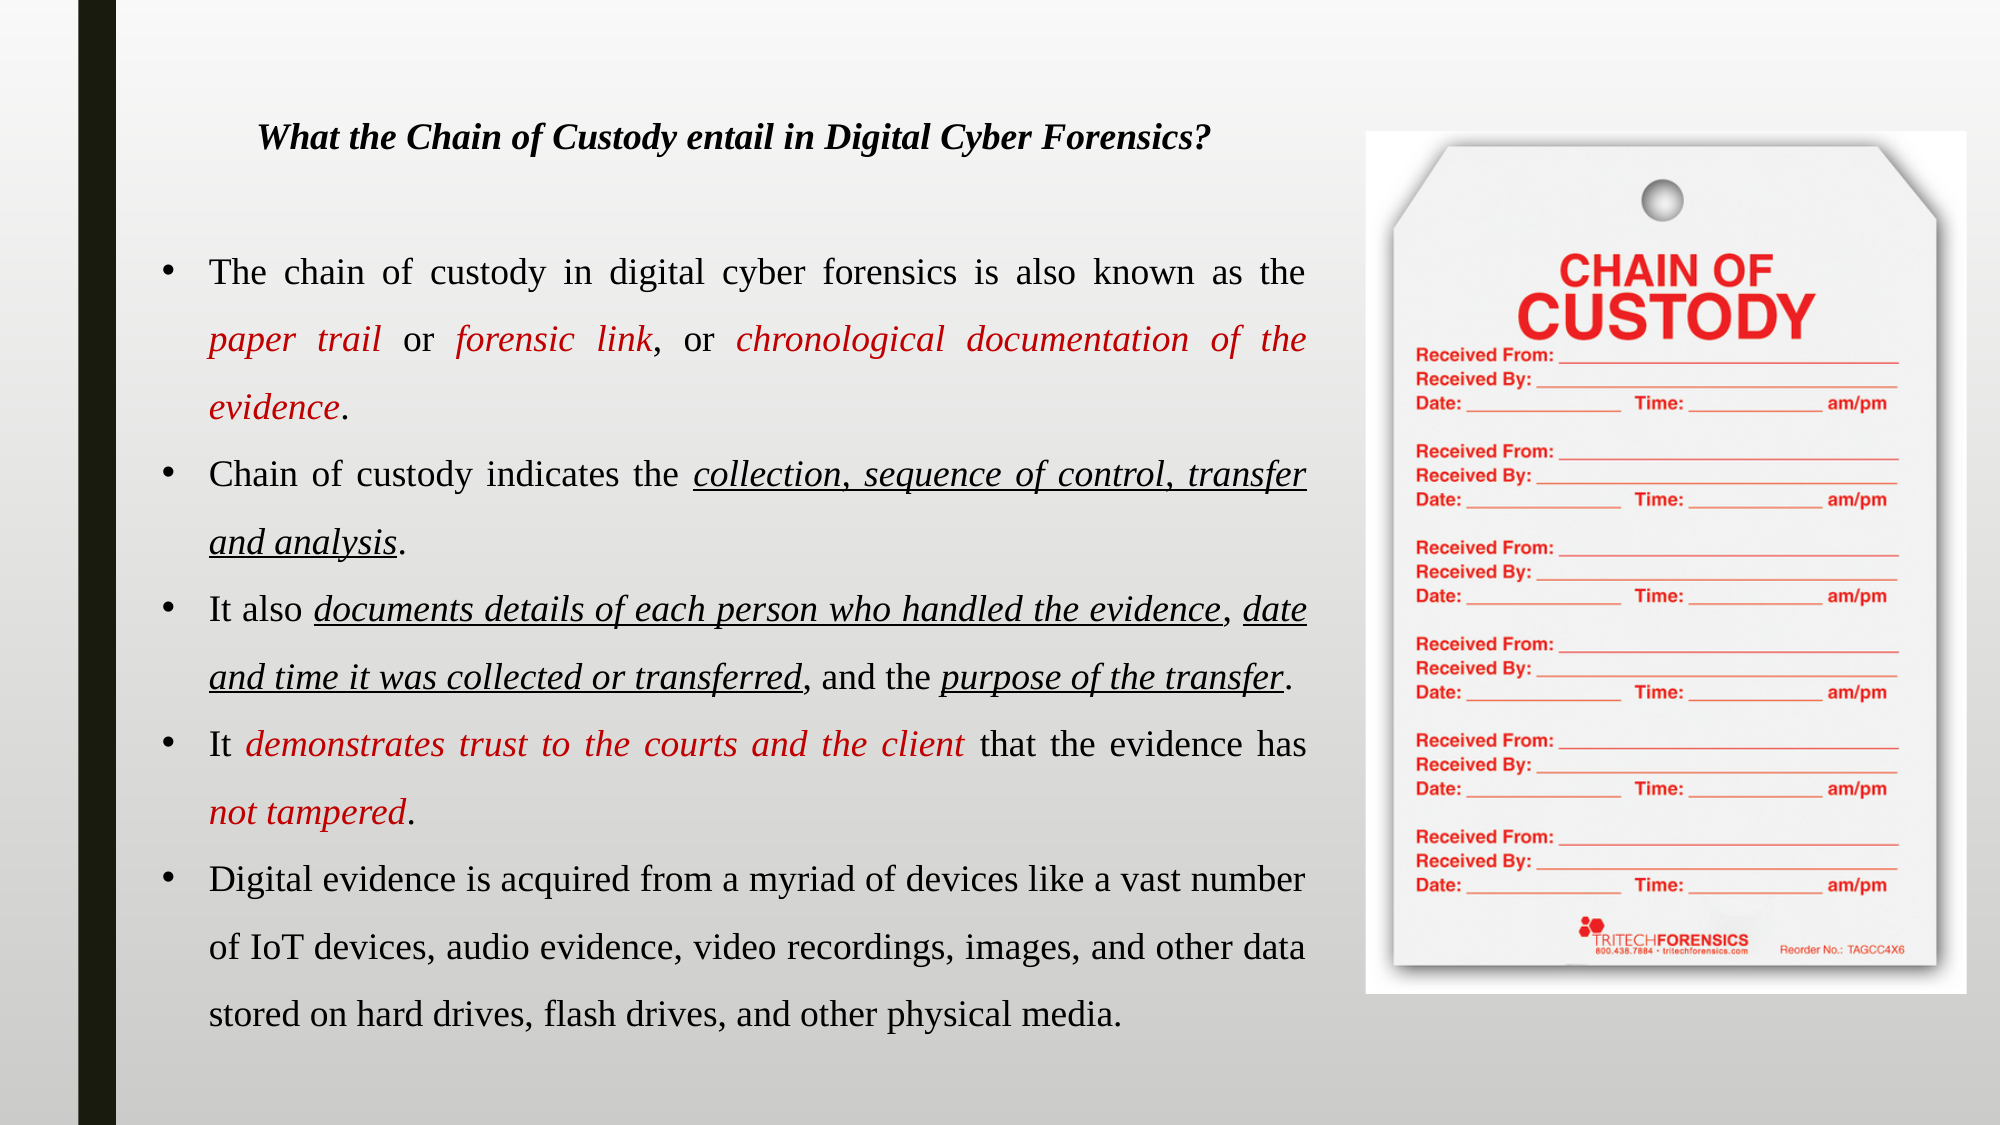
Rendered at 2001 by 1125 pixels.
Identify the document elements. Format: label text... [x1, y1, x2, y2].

picture [1365, 131, 1967, 994]
text_box What the Chain of Custody entail in Digital Cyber Forensics? The chain of custody in digital cyber forensics is also known as the paper trail or forensic link, or chronological documentation of the evidence. Chain of custody indicates the collection, sequence of control, transfer and analysis. It also documents details of each person who handled the evidence, date and time it was collected or transferred, and the purpose of the transfer. It demonstrates trust to the courts and the client that the evidence has not tampered. Digital evidence is acquired from a myriad of devices like a vast number of IoT devices, audio evidence, video recordings, images, and other data stored on hard drives, flash drives, and other physical media. [147, 81, 1323, 1042]
